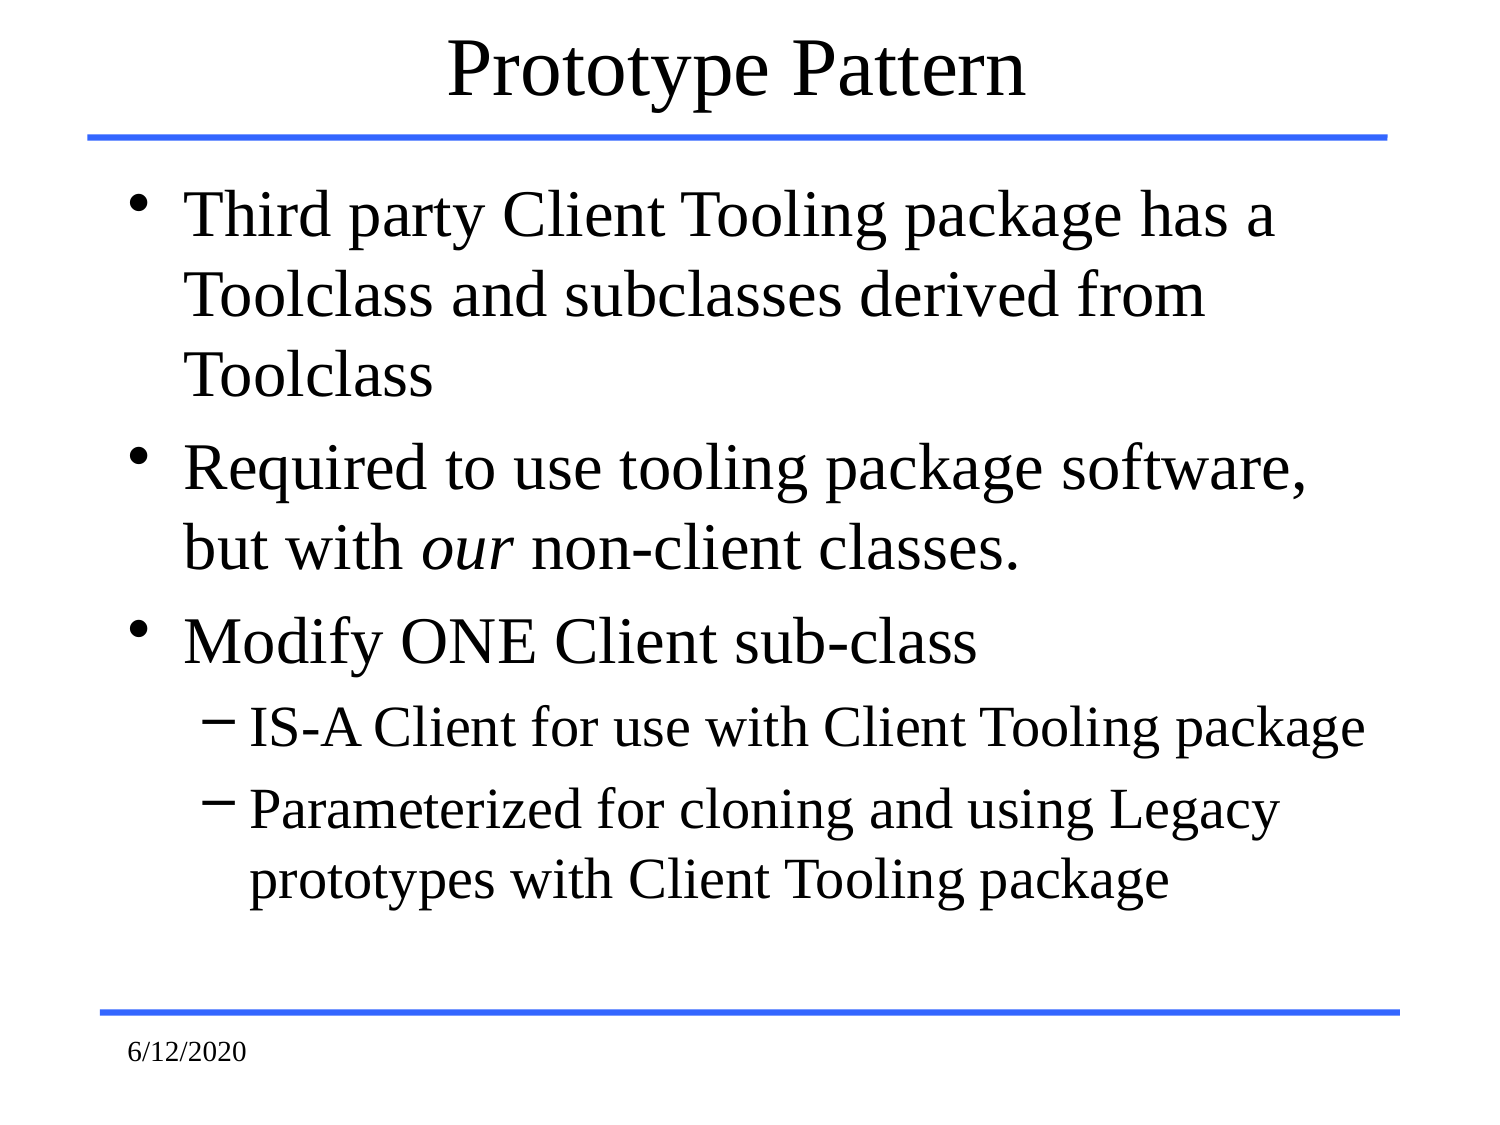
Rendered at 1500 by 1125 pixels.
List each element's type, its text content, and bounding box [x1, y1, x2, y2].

list Third party Client Tooling package has a Toolclass and subclasses derived from Toolclass Required to use tooling package software, but with our non-client classes. Modify ONE Client sub-class IS-A Client for use with Client Tooling package Parameterized for cloning and using Legacy prototypes with Client Tooling package [112, 162, 1388, 1000]
title Prototype Pattern [87, 0, 1388, 125]
text_box 6/12/2020 [112, 1024, 425, 1100]
